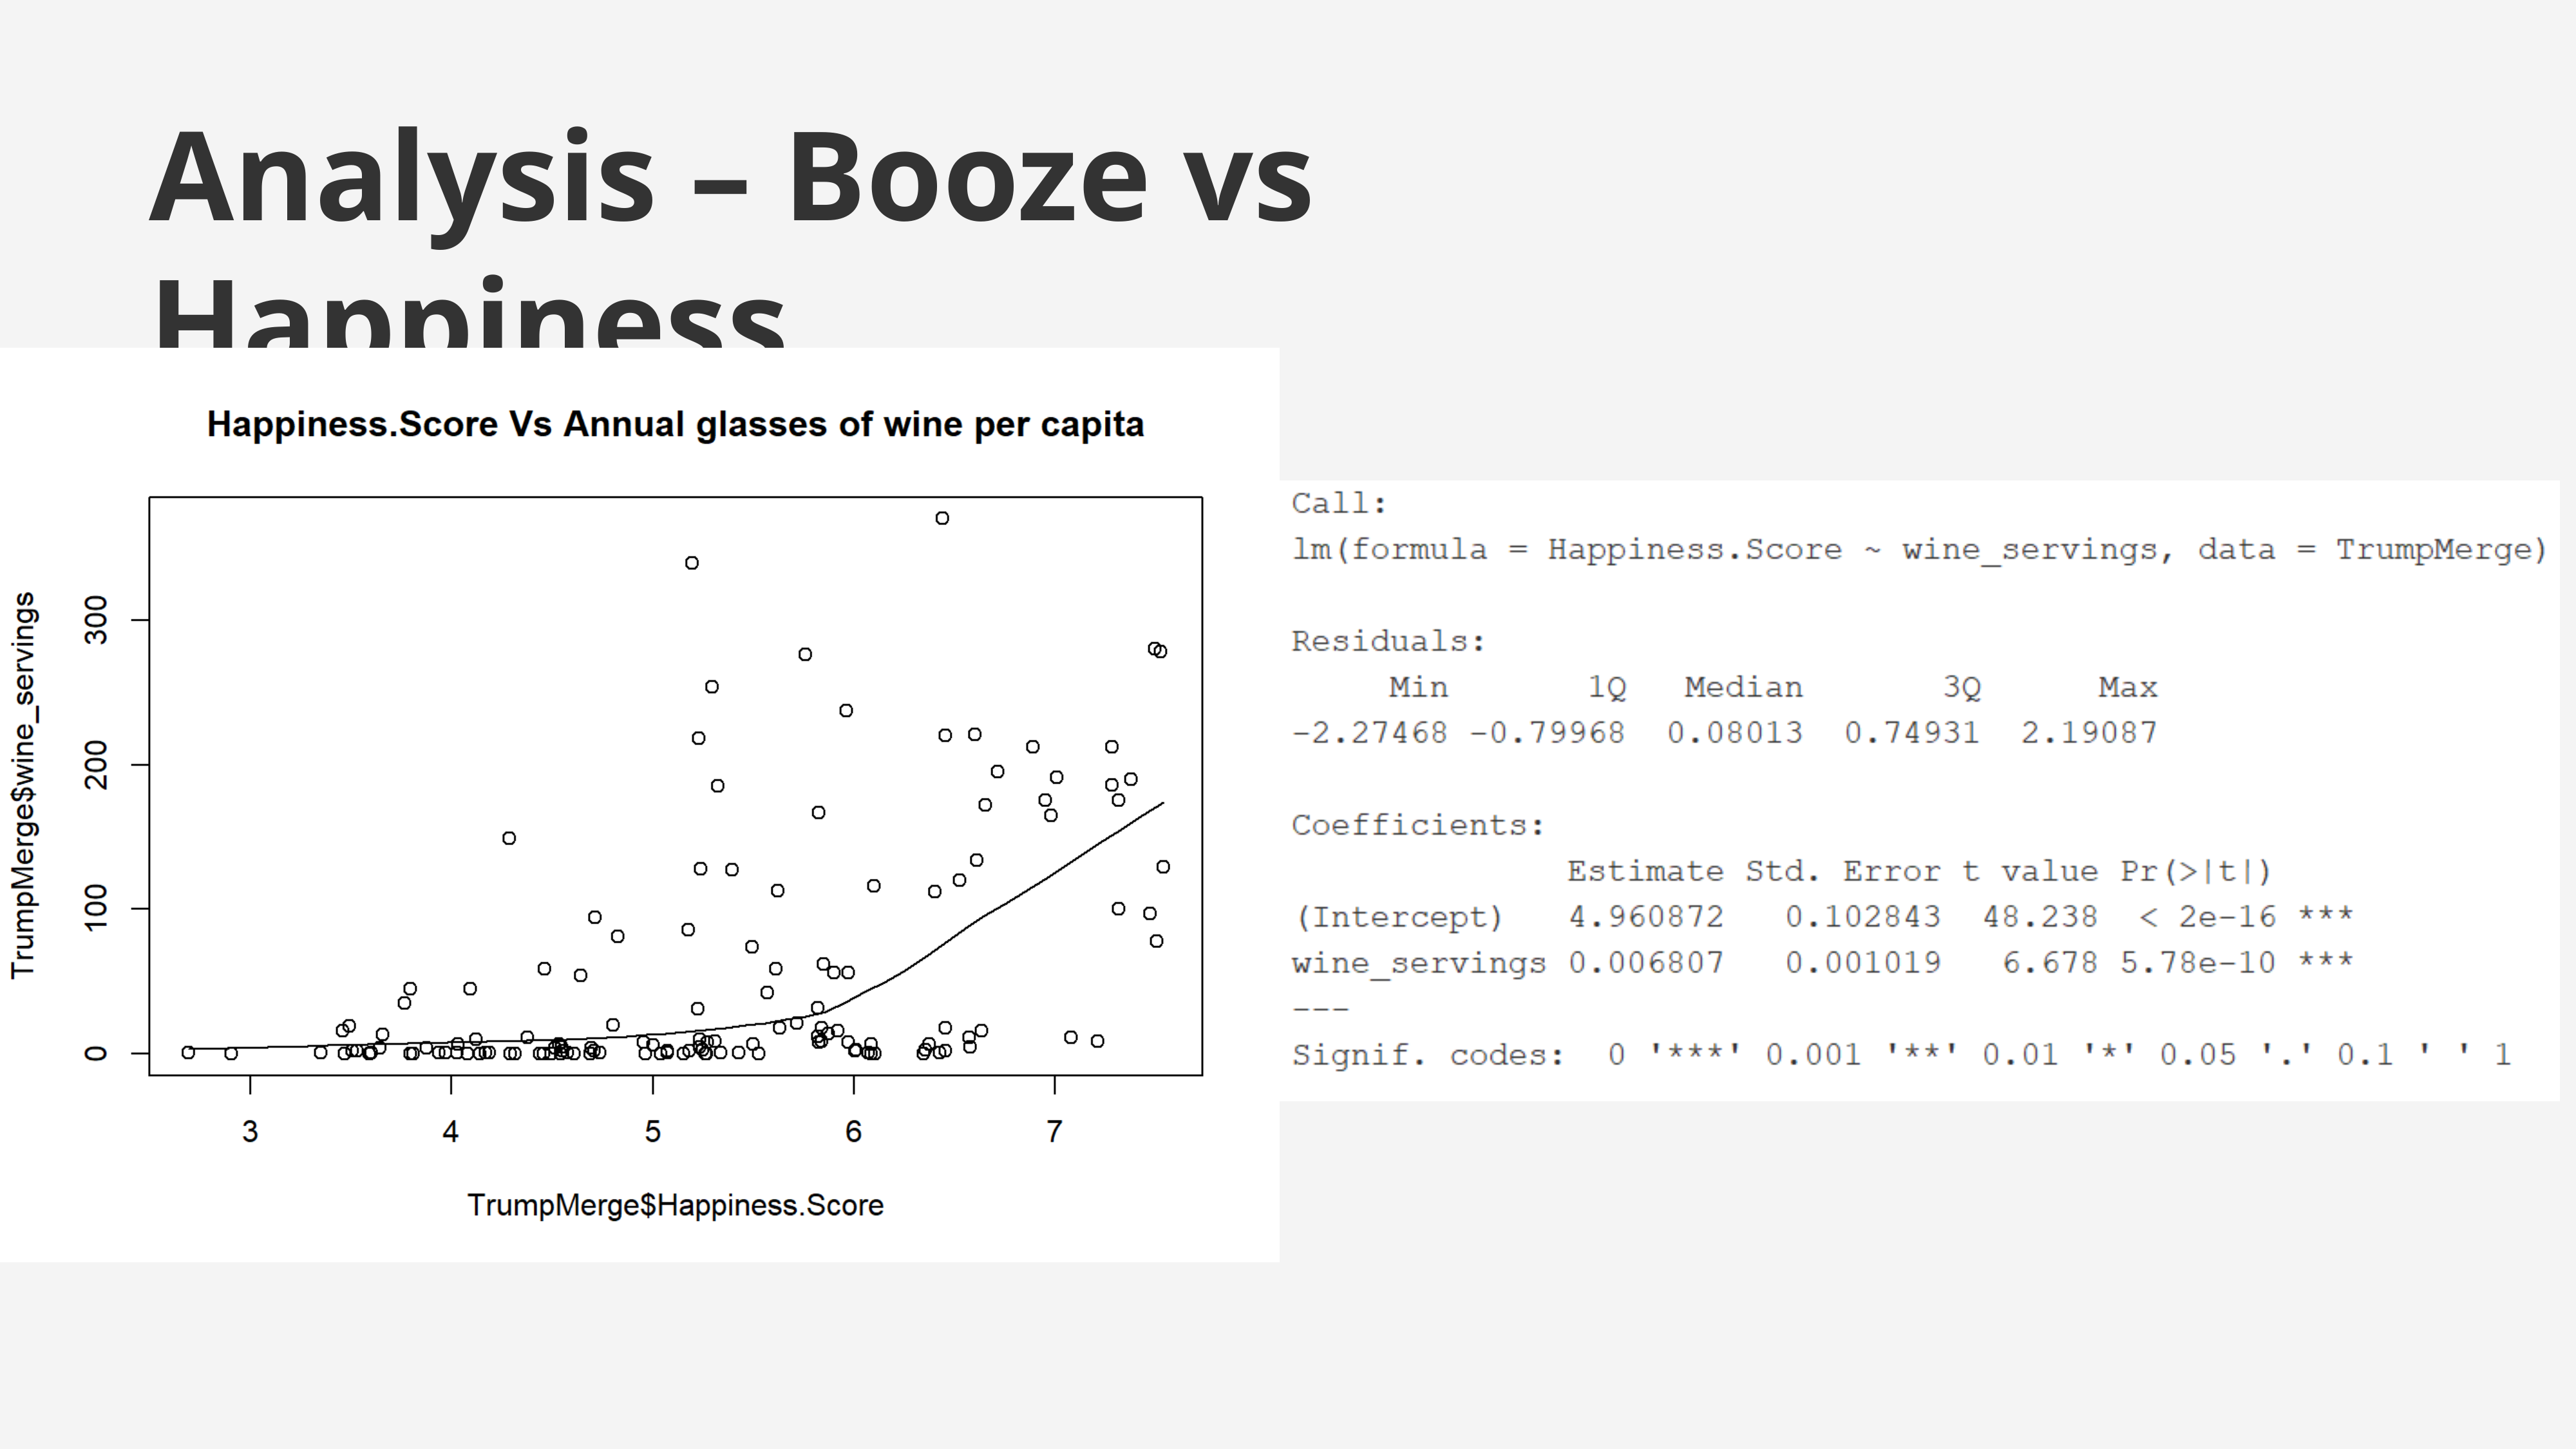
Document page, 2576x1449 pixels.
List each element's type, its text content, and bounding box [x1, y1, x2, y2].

picture [0, 348, 2560, 1262]
title Analysis – Booze vs Happiness [139, 92, 1880, 252]
